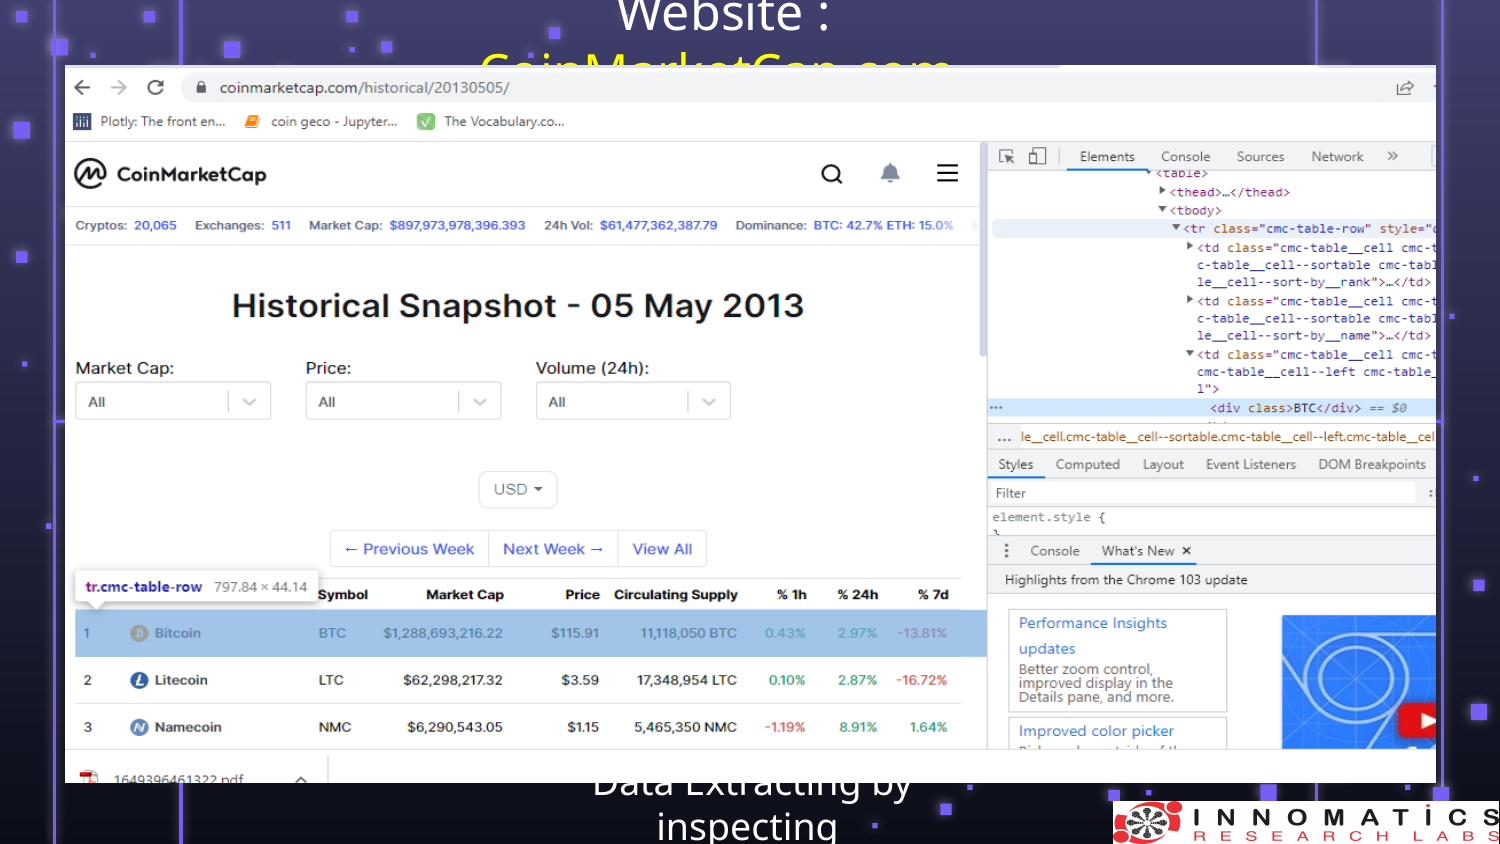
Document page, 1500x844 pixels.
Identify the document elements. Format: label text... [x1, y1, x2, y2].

picture [65, 65, 1437, 783]
text_box Data Extracting by inspecting [525, 791, 980, 844]
picture [1113, 800, 1499, 844]
title Website : CoinMarketCap.com [415, 0, 1032, 64]
